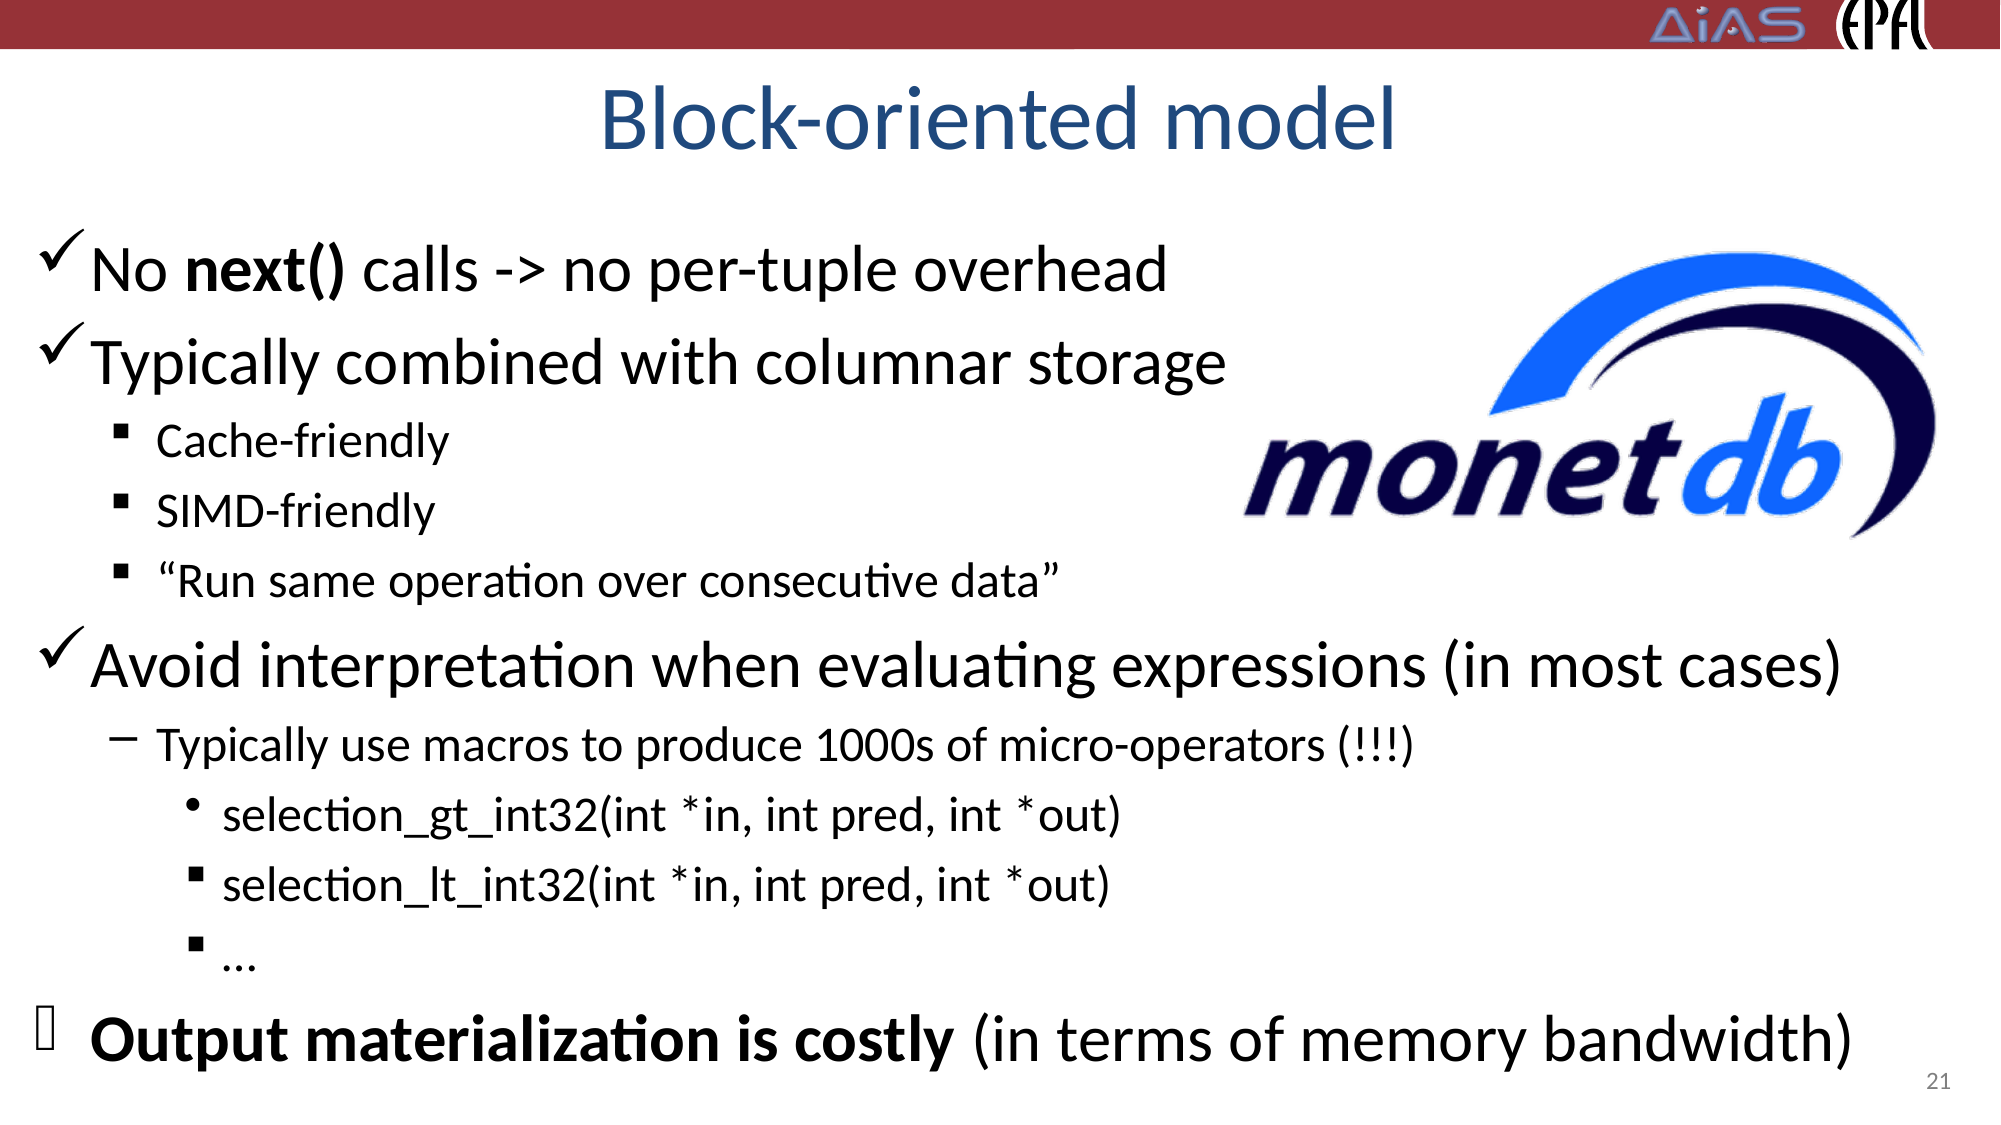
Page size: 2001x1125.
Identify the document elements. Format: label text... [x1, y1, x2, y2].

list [1235, 243, 1948, 544]
text_box No next() calls -> no per-tuple overhead Typically combined with columnar storage Cache-friendly SIMD-friendly “Run same operation over consecutive data” Avoid interpretation when evaluating expressions (in most cases) Typically use macros to produce 1000s of micro-operators (!!!) selection_gt_int32(int *in, int pred, int *out) selection_lt_int32(int *in, int pred, int *out) … Output materialization is costly (in terms of memory bandwidth) [19, 217, 1948, 1125]
slide_number 21 [1433, 1024, 1967, 1103]
picture [1645, 3, 1809, 44]
title Block-oriented model [99, 44, 1901, 176]
